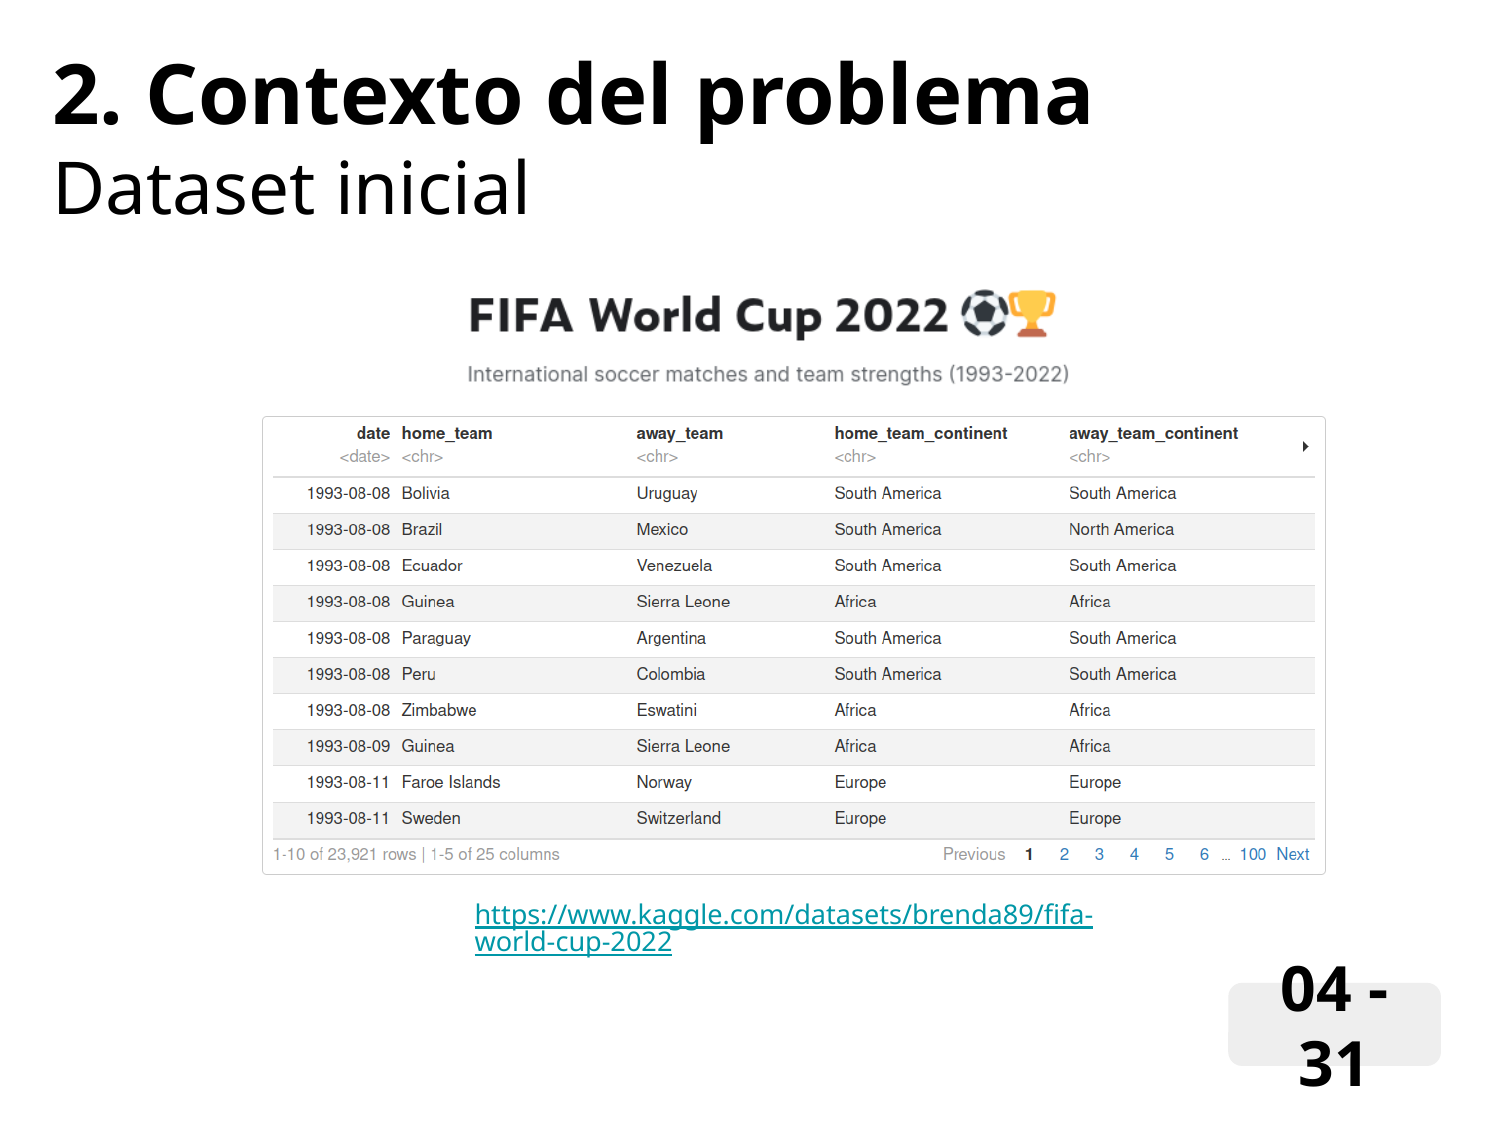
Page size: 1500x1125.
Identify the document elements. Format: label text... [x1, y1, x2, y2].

picture [246, 406, 1334, 883]
text_box https://www.kaggle.com/datasets/brenda89/fifa-world-cup-2022 [459, 890, 1121, 949]
text_box 04 - 31 [1228, 982, 1441, 1066]
text_box 2. Contexto del problema Dataset inicial [37, 26, 1441, 244]
picture [427, 253, 1108, 400]
